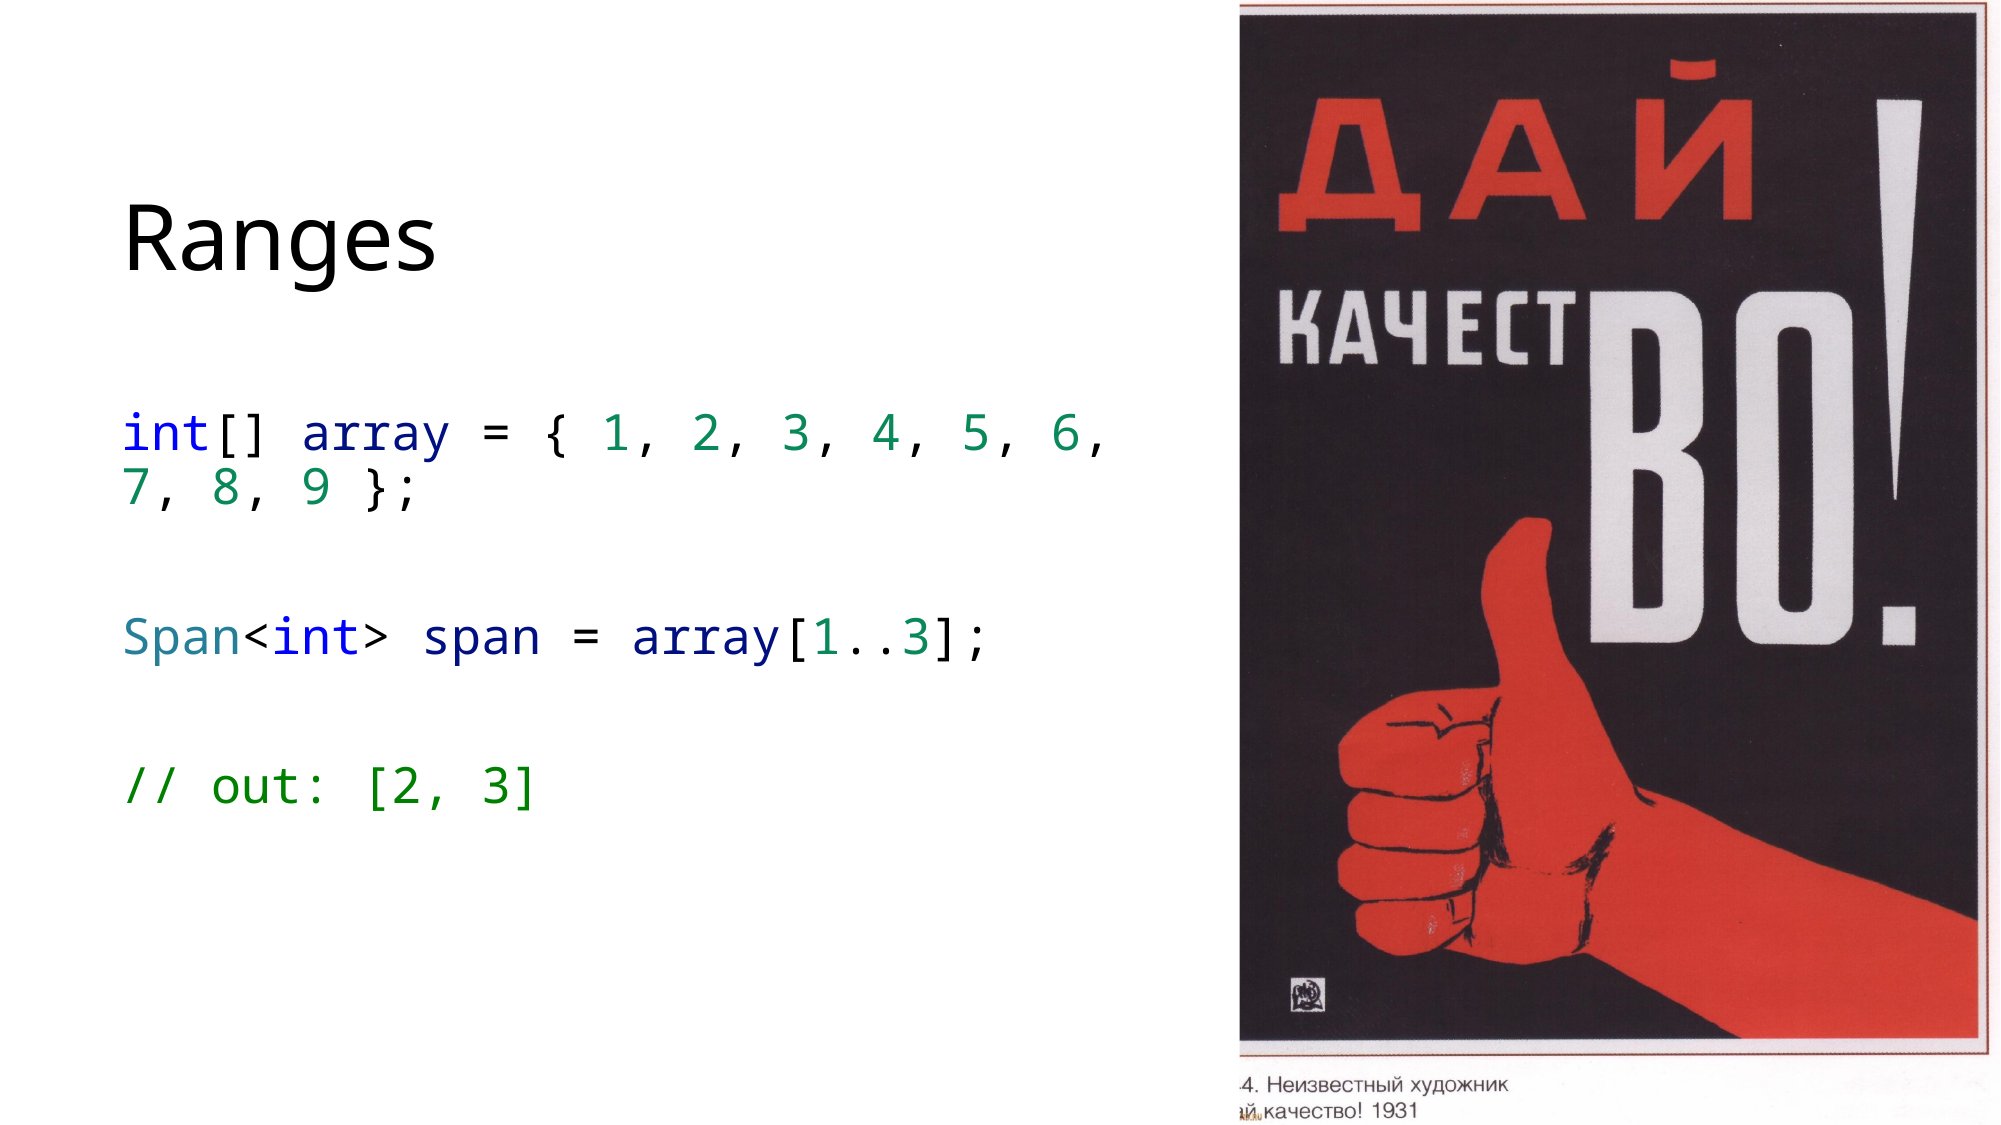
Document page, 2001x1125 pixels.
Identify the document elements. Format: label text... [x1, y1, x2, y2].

title Ranges [106, 103, 1187, 379]
picture [1239, 0, 2000, 1125]
list int[] array = { 1, 2, 3, 4, 5, 6, 7, 8, 9 }; Span<int> span = array[1..3]; // out: [2, 3] [106, 399, 1187, 1021]
